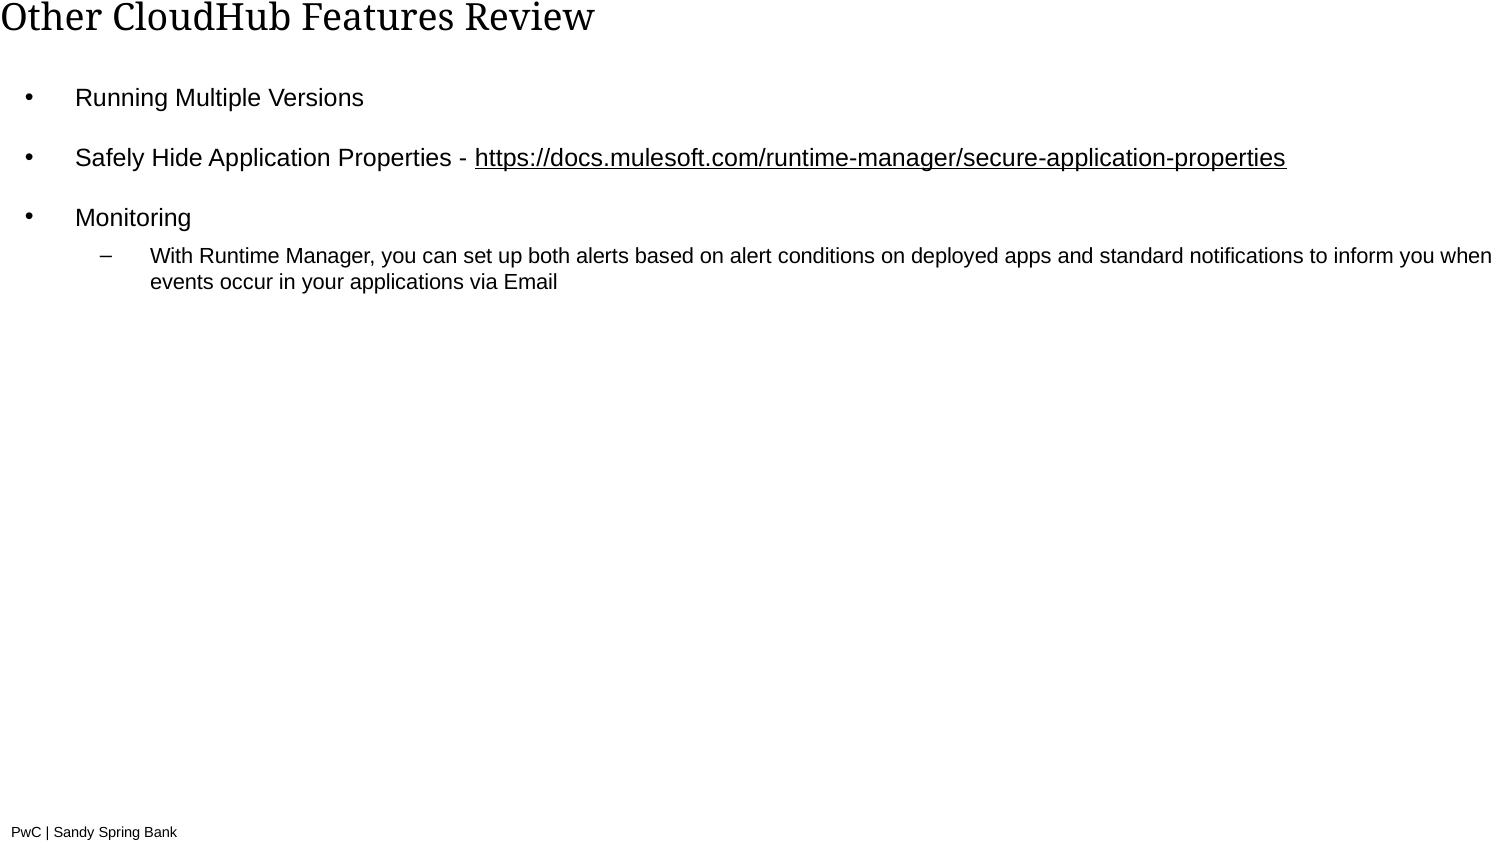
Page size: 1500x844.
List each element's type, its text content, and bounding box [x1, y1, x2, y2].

text_box Running Multiple Versions Safely Hide Application Properties - https://docs.mulesoft.com/runtime-manager/secure-application-properties Monitoring With Runtime Manager, you can set up both alerts based on alert conditions on deployed apps and standard notifications to inform you when events occur in your applications via Email [0, 81, 1500, 807]
title Other CloudHub Features Review [0, 0, 1500, 49]
